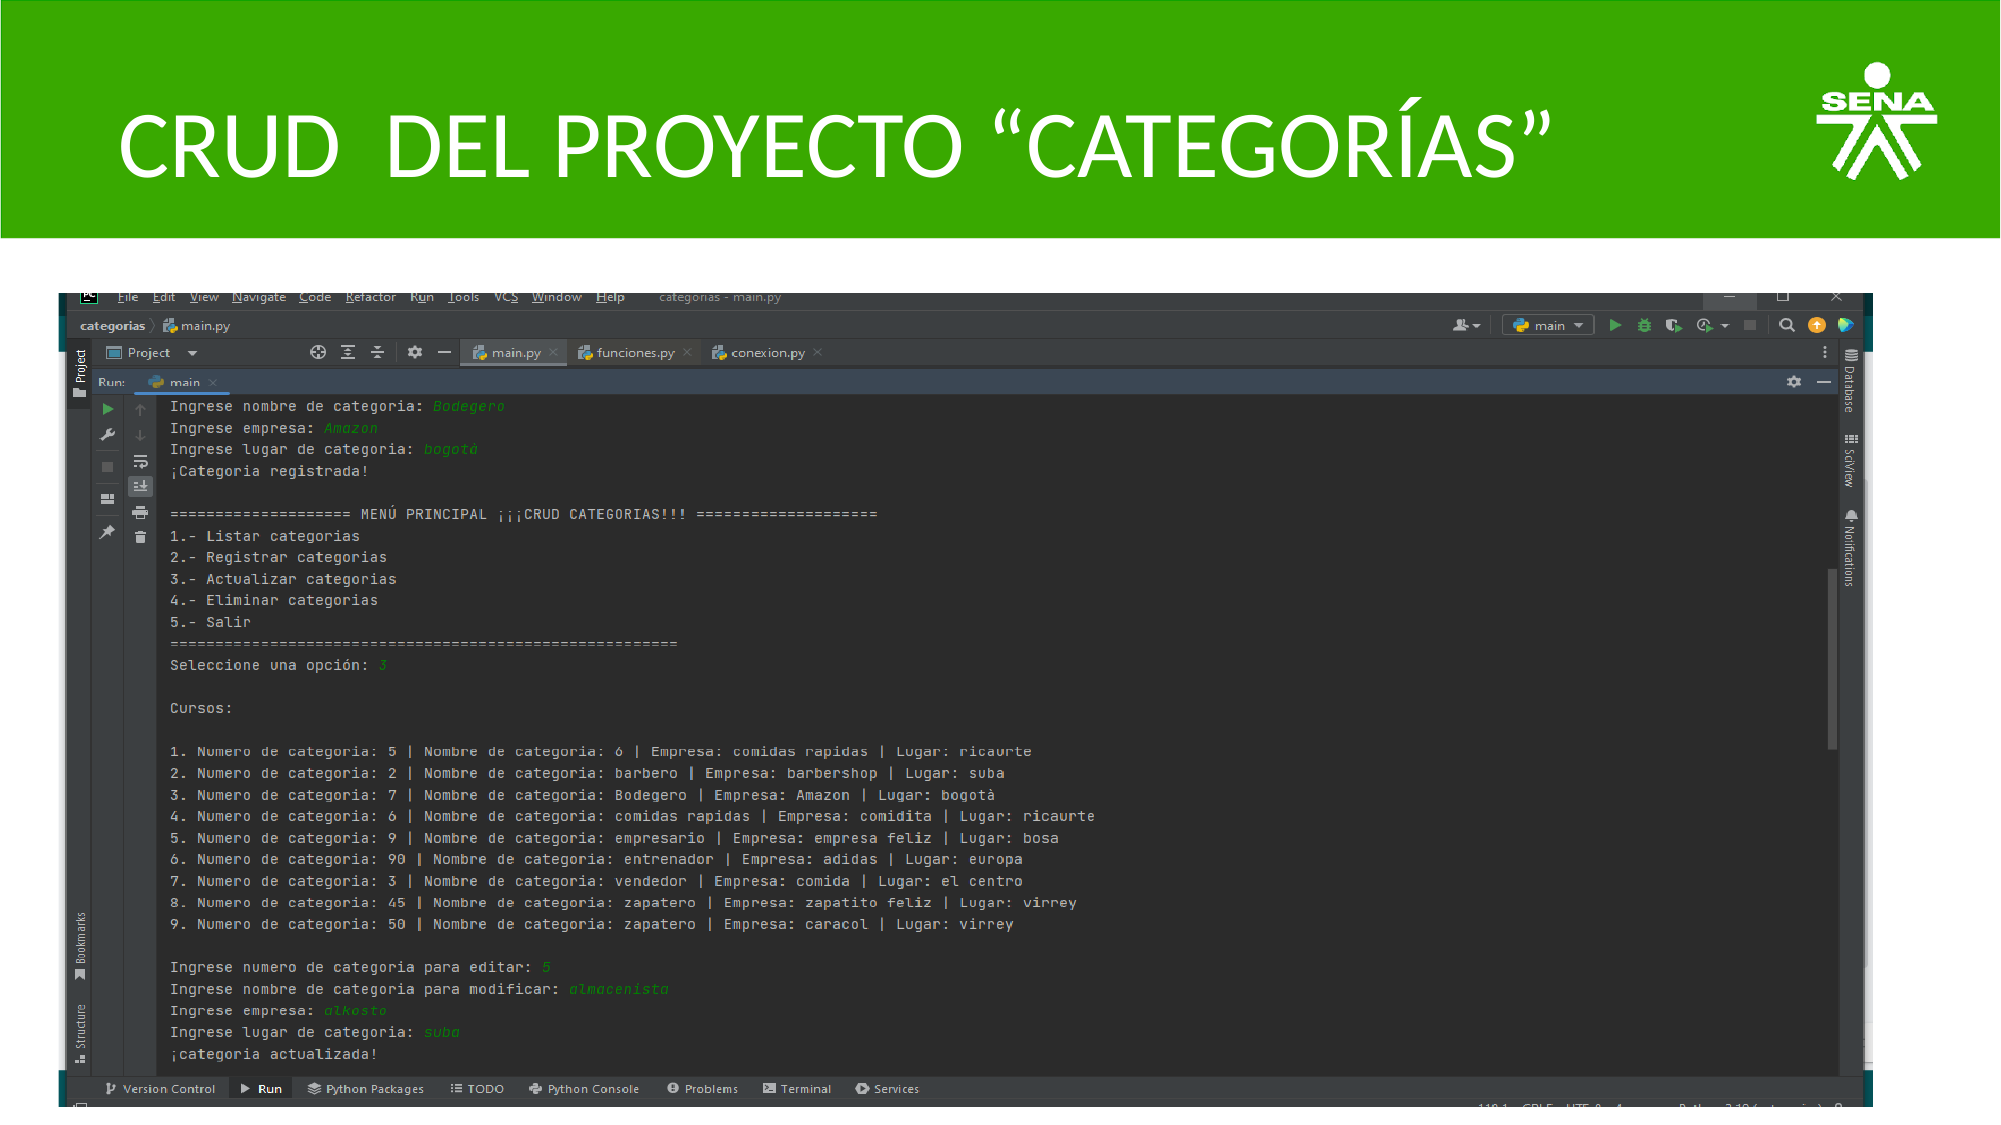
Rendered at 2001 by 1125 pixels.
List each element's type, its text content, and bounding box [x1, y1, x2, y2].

picture [0, 0, 2001, 1125]
title CRUD DEL PROYECTO “CATEGORÍAS” [103, 38, 1829, 256]
